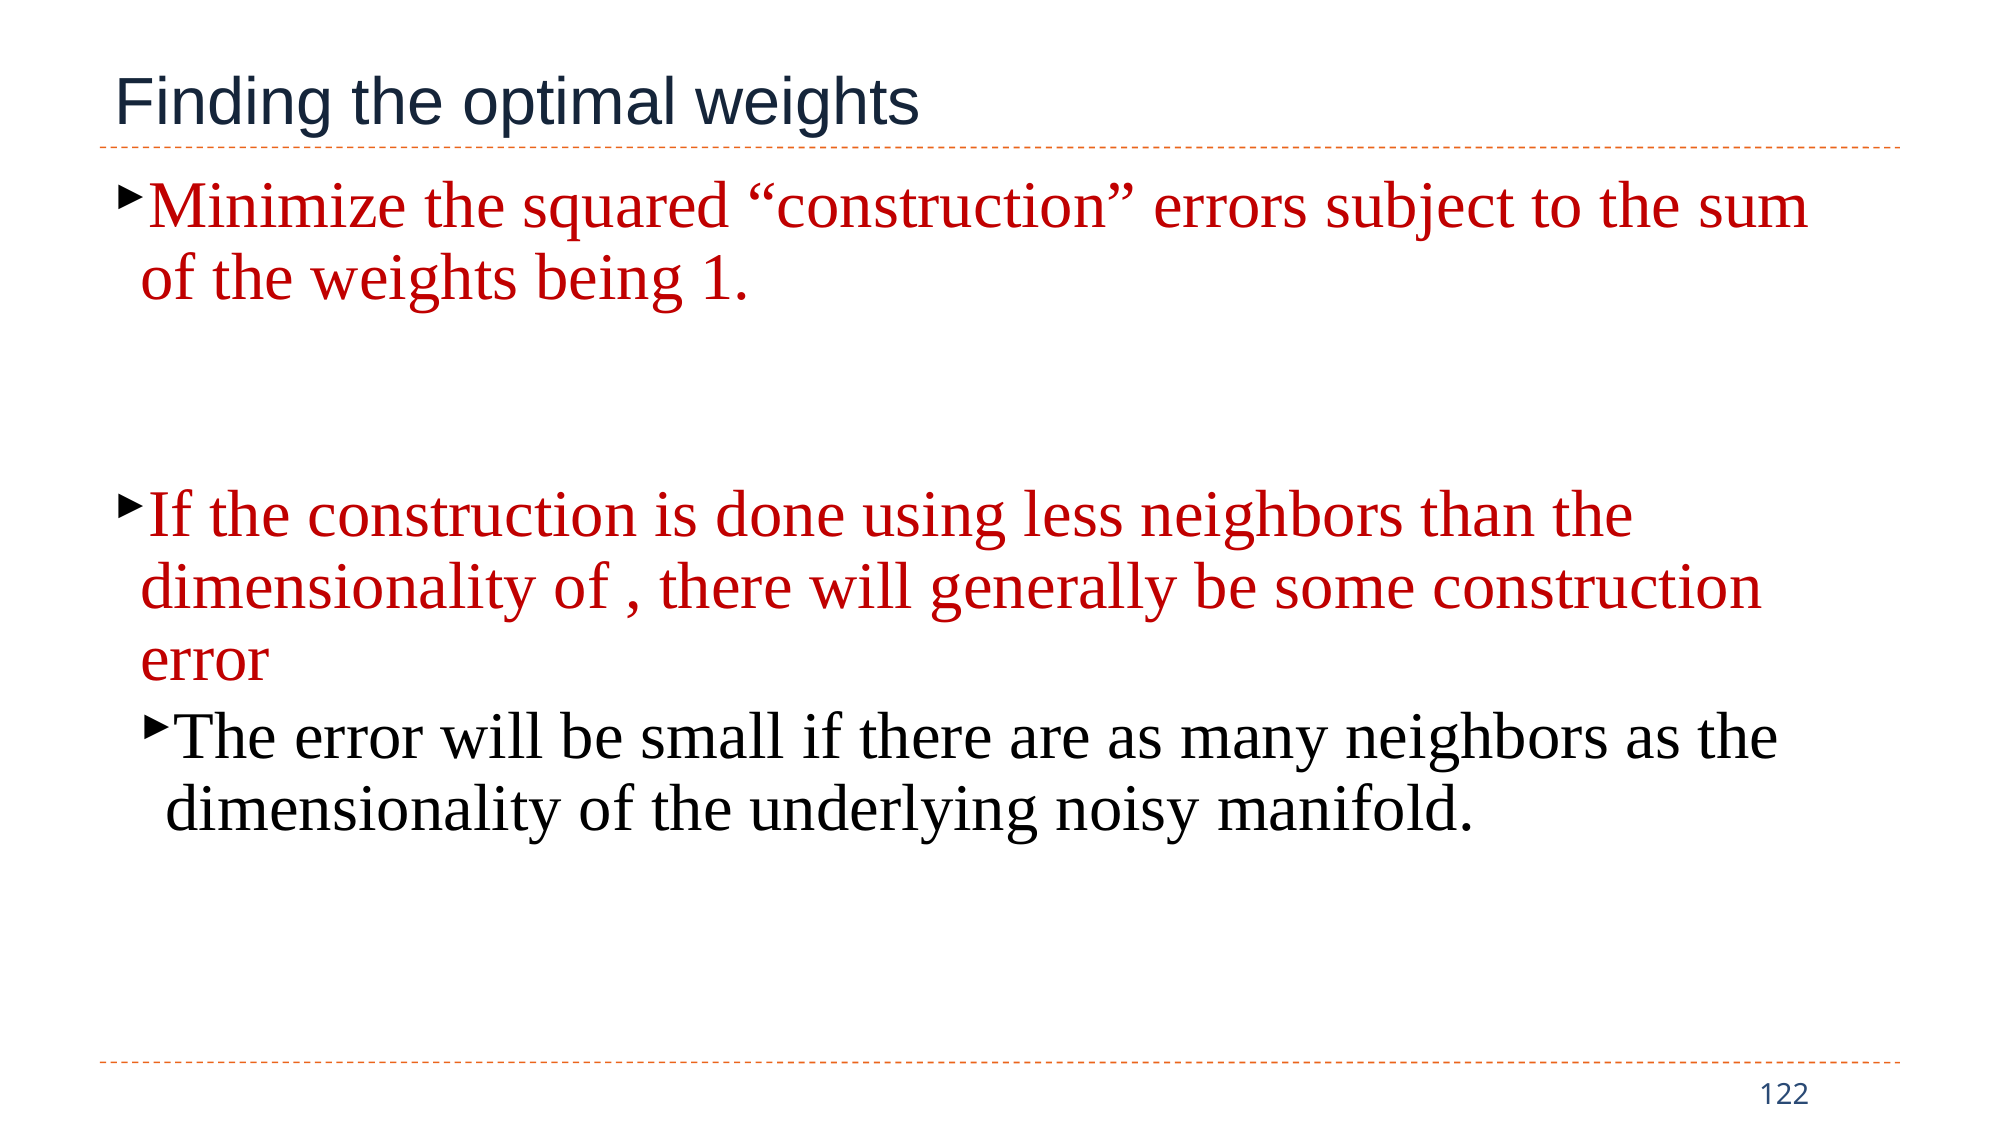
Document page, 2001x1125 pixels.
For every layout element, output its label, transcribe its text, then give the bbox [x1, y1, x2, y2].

title Finding the optimal weights [99, 24, 1900, 146]
